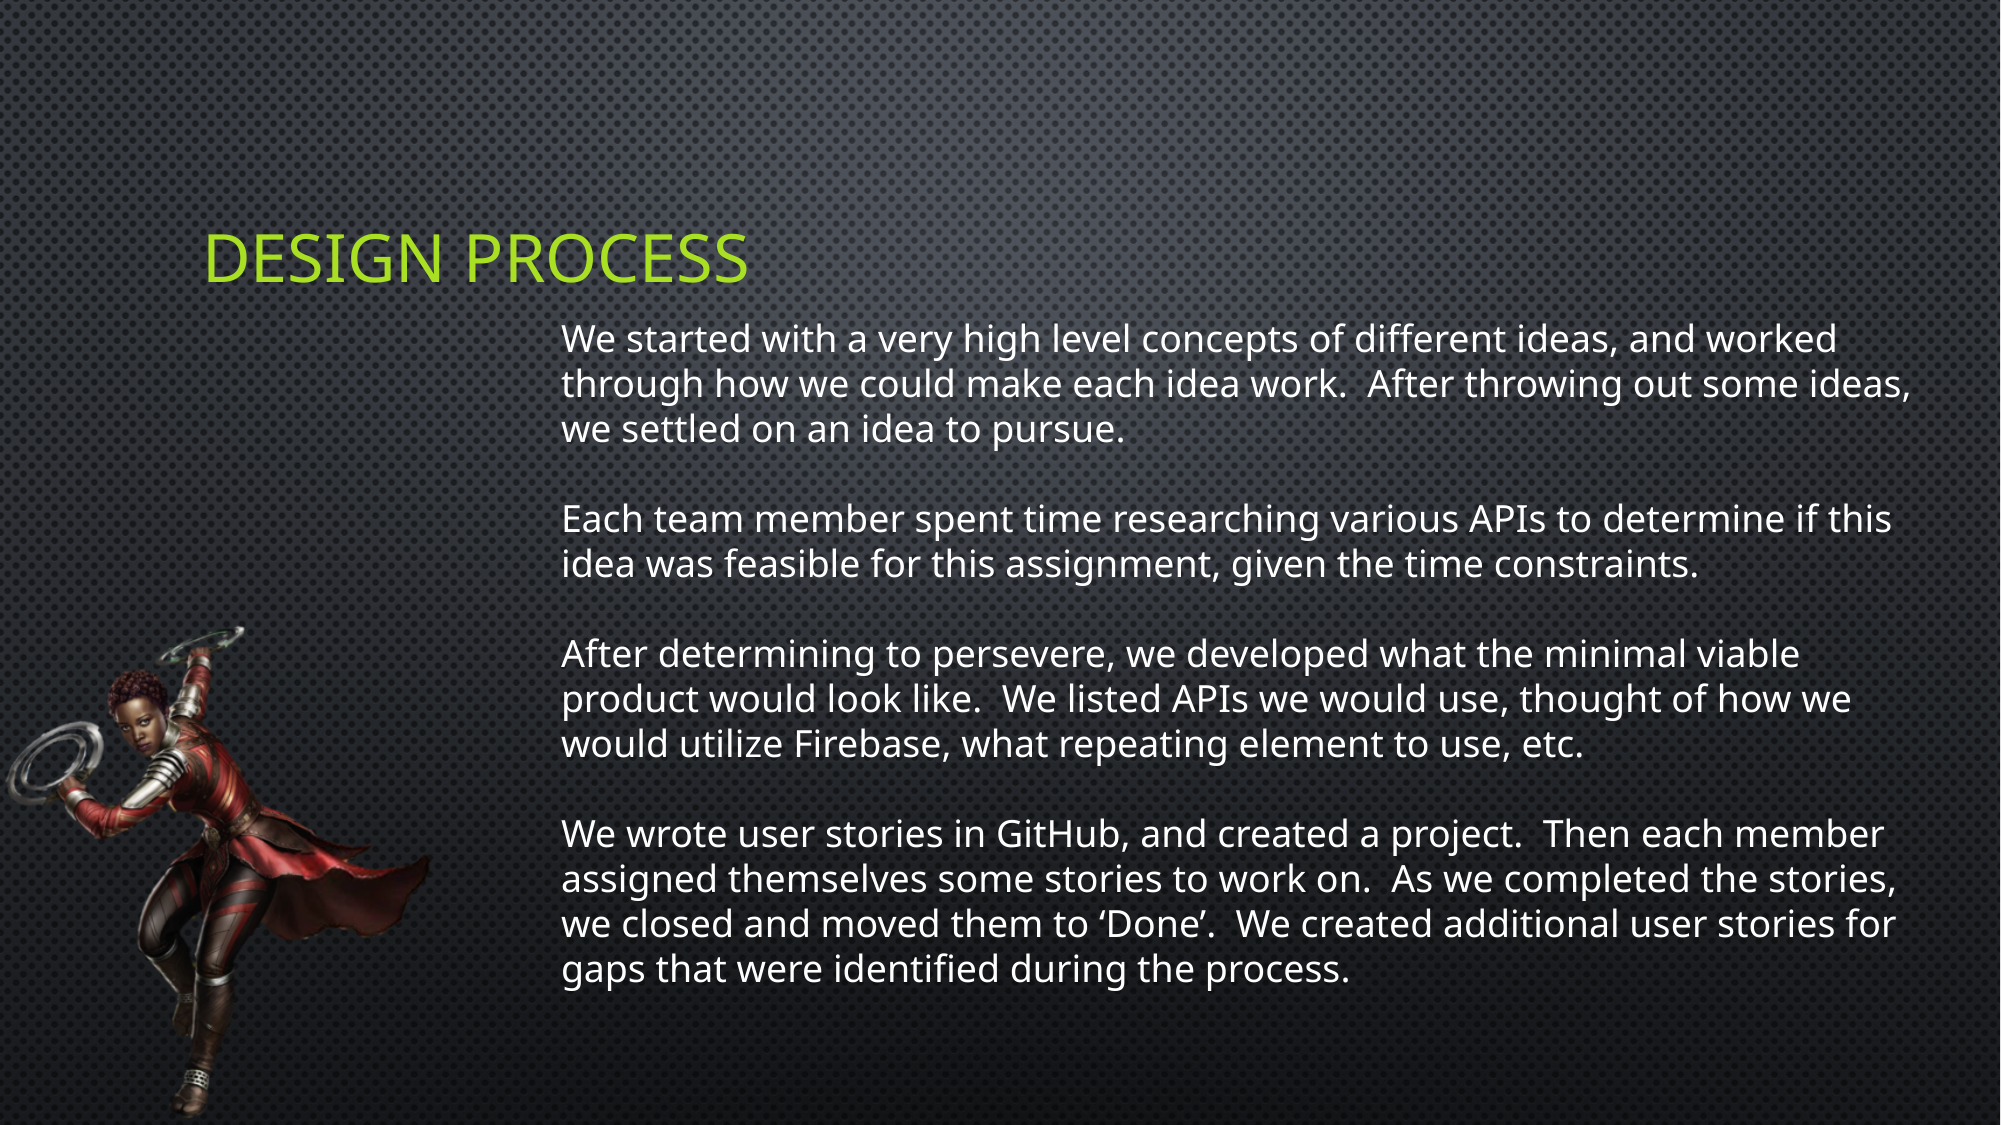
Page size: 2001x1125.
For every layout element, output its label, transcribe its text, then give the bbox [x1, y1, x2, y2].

title Design process [187, 99, 1813, 413]
text_box We started with a very high level concepts of different ideas, and worked through how we could make each idea work. After throwing out some ideas, we settled on an idea to pursue. Each team member spent time researching various APIs to determine if this idea was feasible for this assignment, given the time constraints. After determining to persevere, we developed what the minimal viable product would look like. We listed APIs we would use, thought of how we would utilize Firebase, what repeating element to use, etc. We wrote user stories in GitHub, and created a project. Then each member assigned themselves some stories to work on. As we completed the stories, we closed and moved them to ‘Done’. We created additional user stories for gaps that were identified during the process. [546, 307, 1959, 998]
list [0, 612, 468, 1125]
